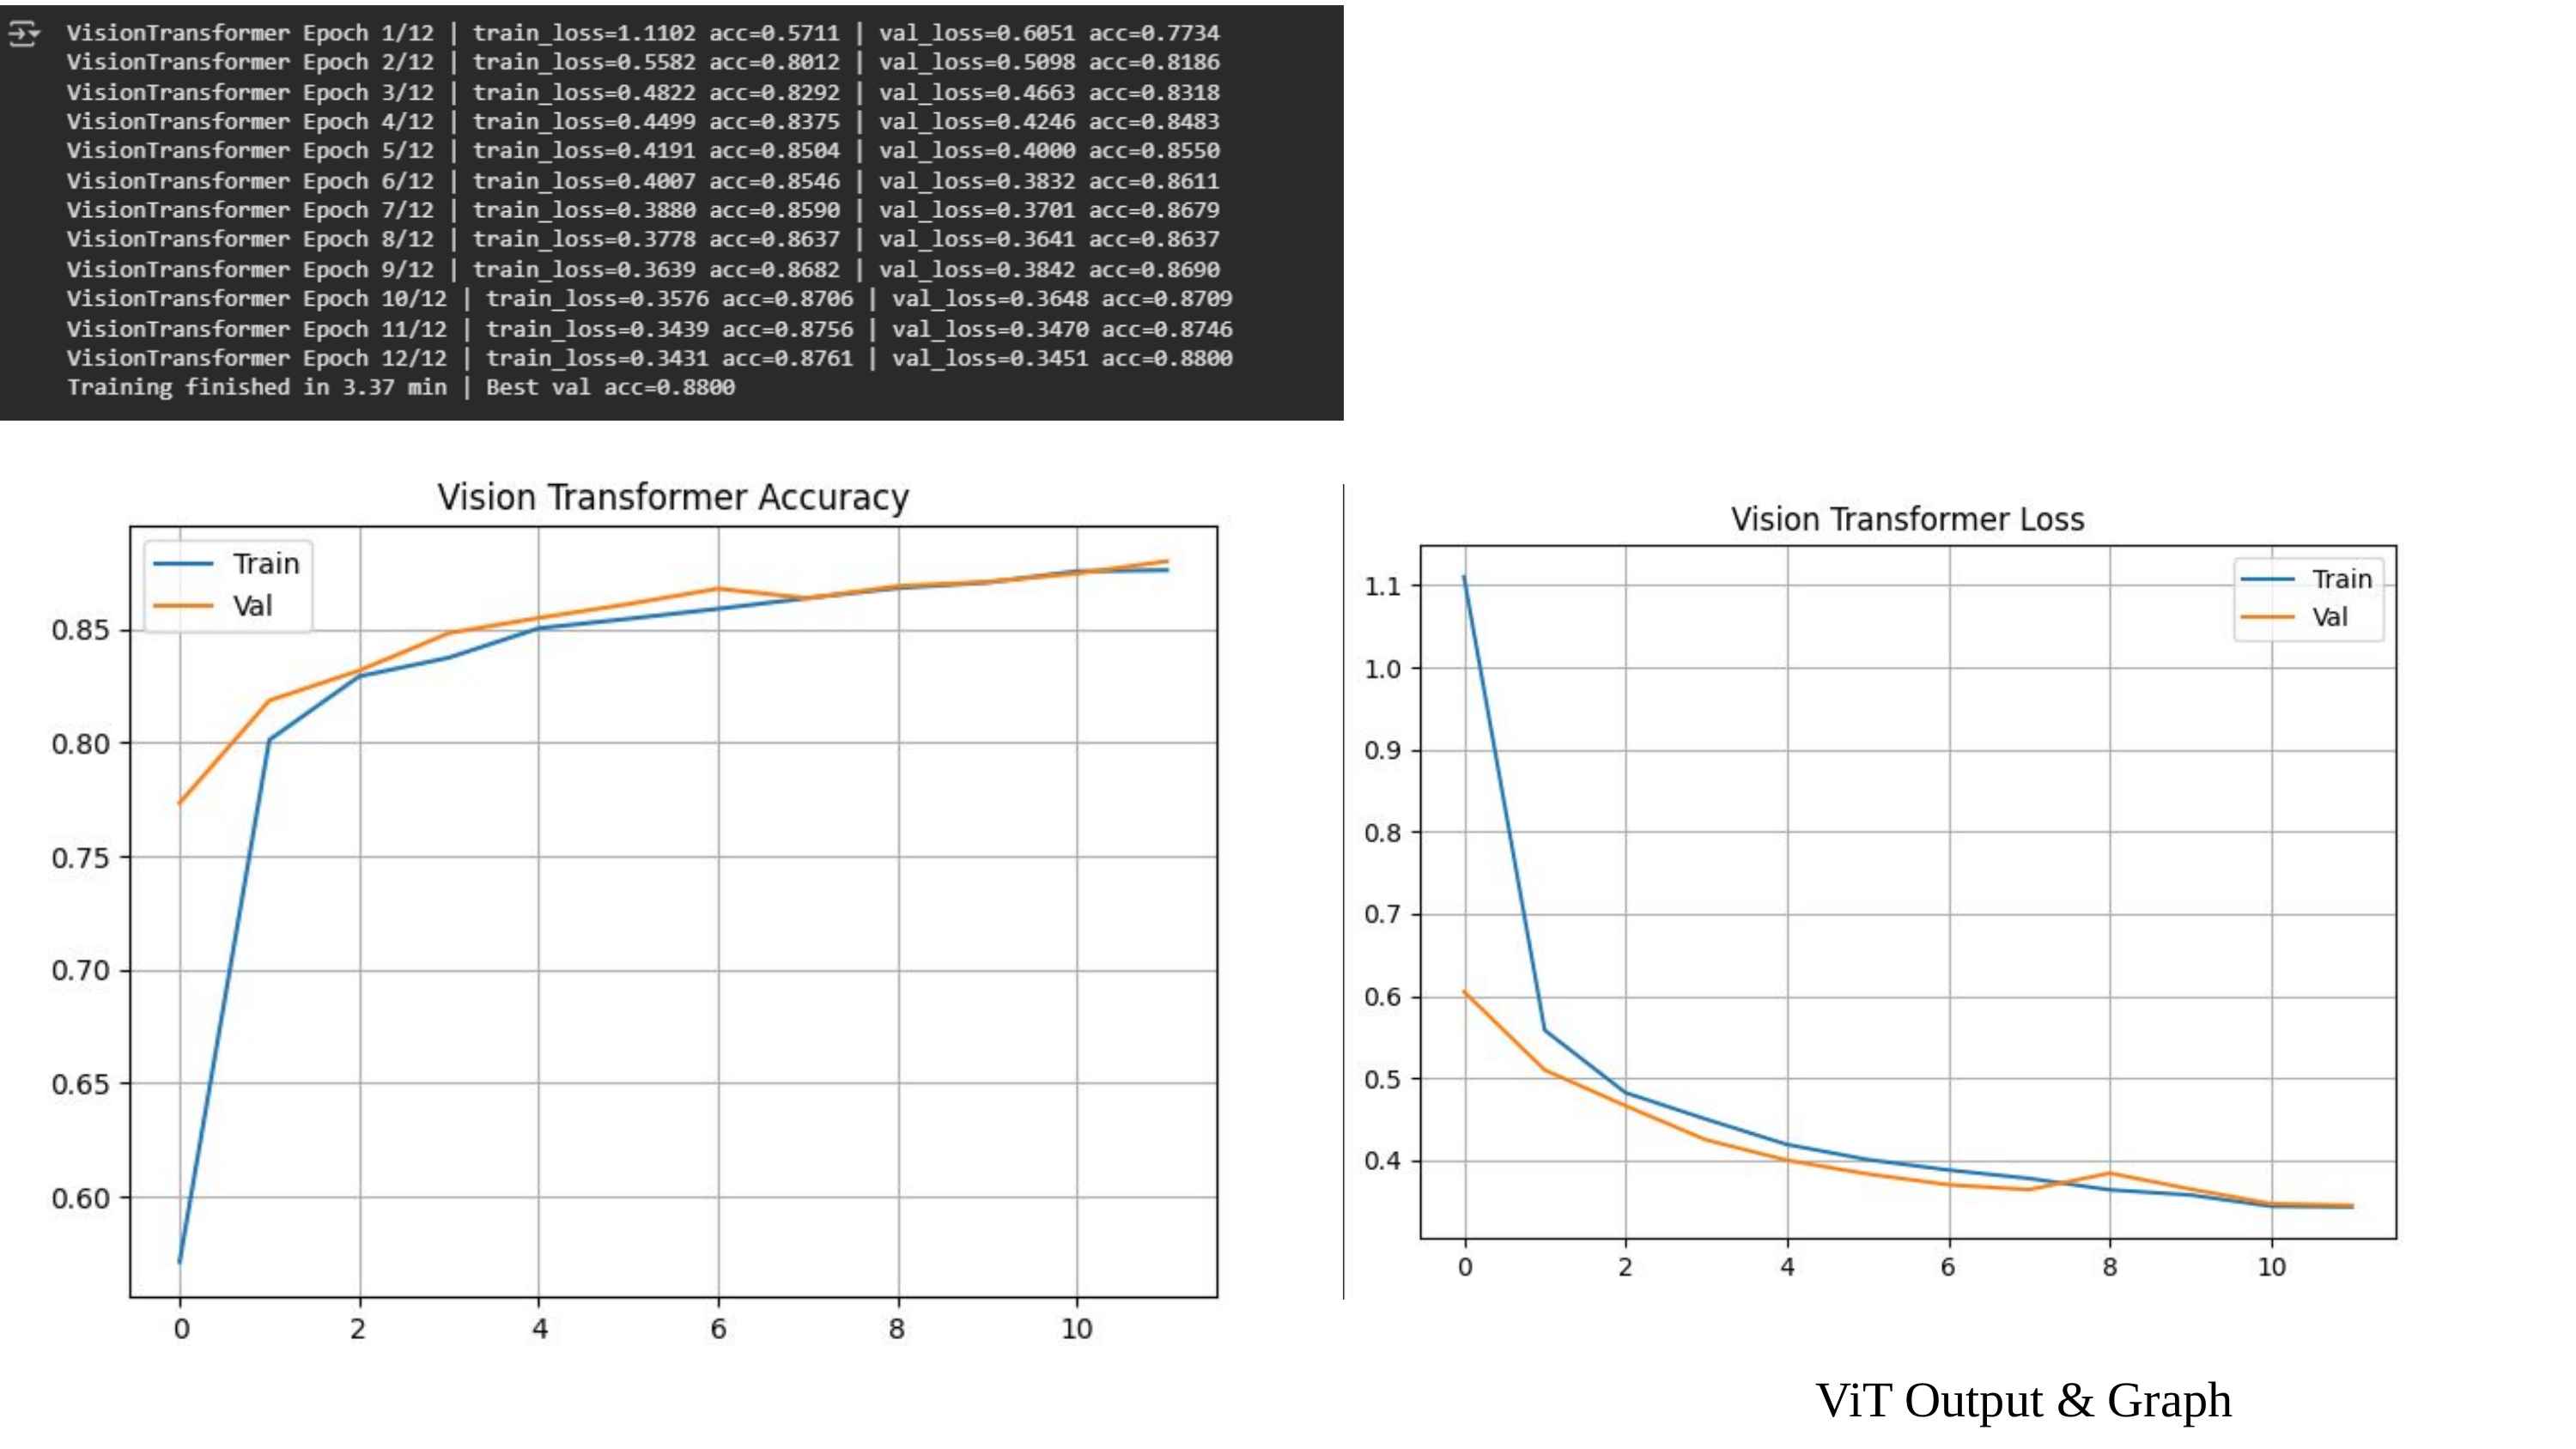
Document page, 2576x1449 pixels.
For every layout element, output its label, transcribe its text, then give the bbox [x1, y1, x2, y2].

picture [0, 4, 1344, 421]
picture [1342, 484, 2405, 1300]
picture [32, 466, 1233, 1351]
text_box ViT Output & Graph [1803, 1360, 2544, 1434]
